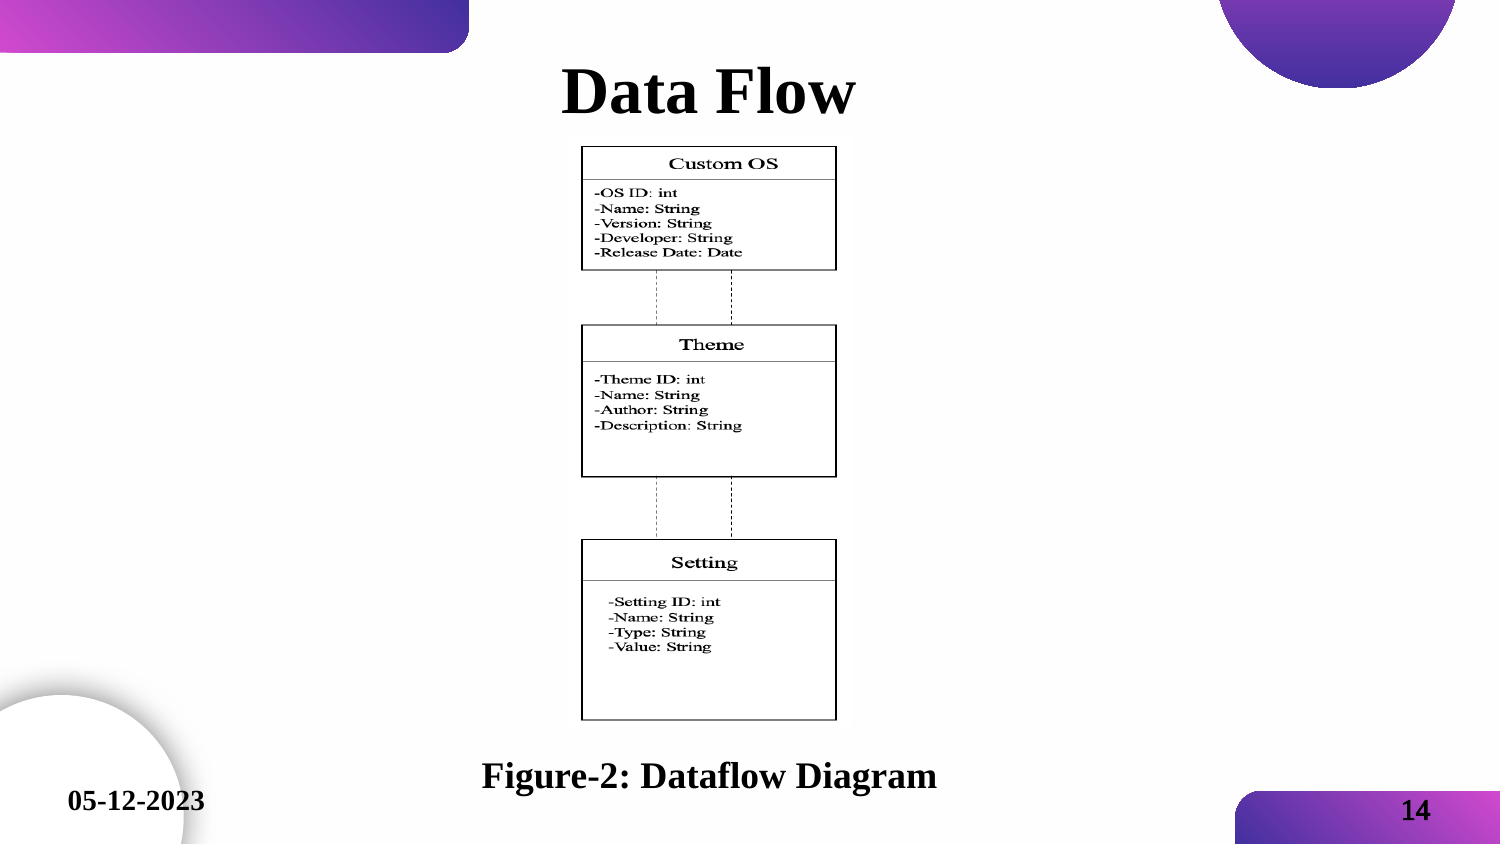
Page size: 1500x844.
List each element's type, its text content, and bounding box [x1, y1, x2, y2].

text_box Figure-2: Dataflow Diagram [466, 743, 953, 804]
picture [566, 134, 853, 727]
text_box Data Flow [341, 39, 1078, 134]
text_box 05-12-2023 [52, 774, 245, 824]
text_box 14 [1386, 783, 1446, 833]
